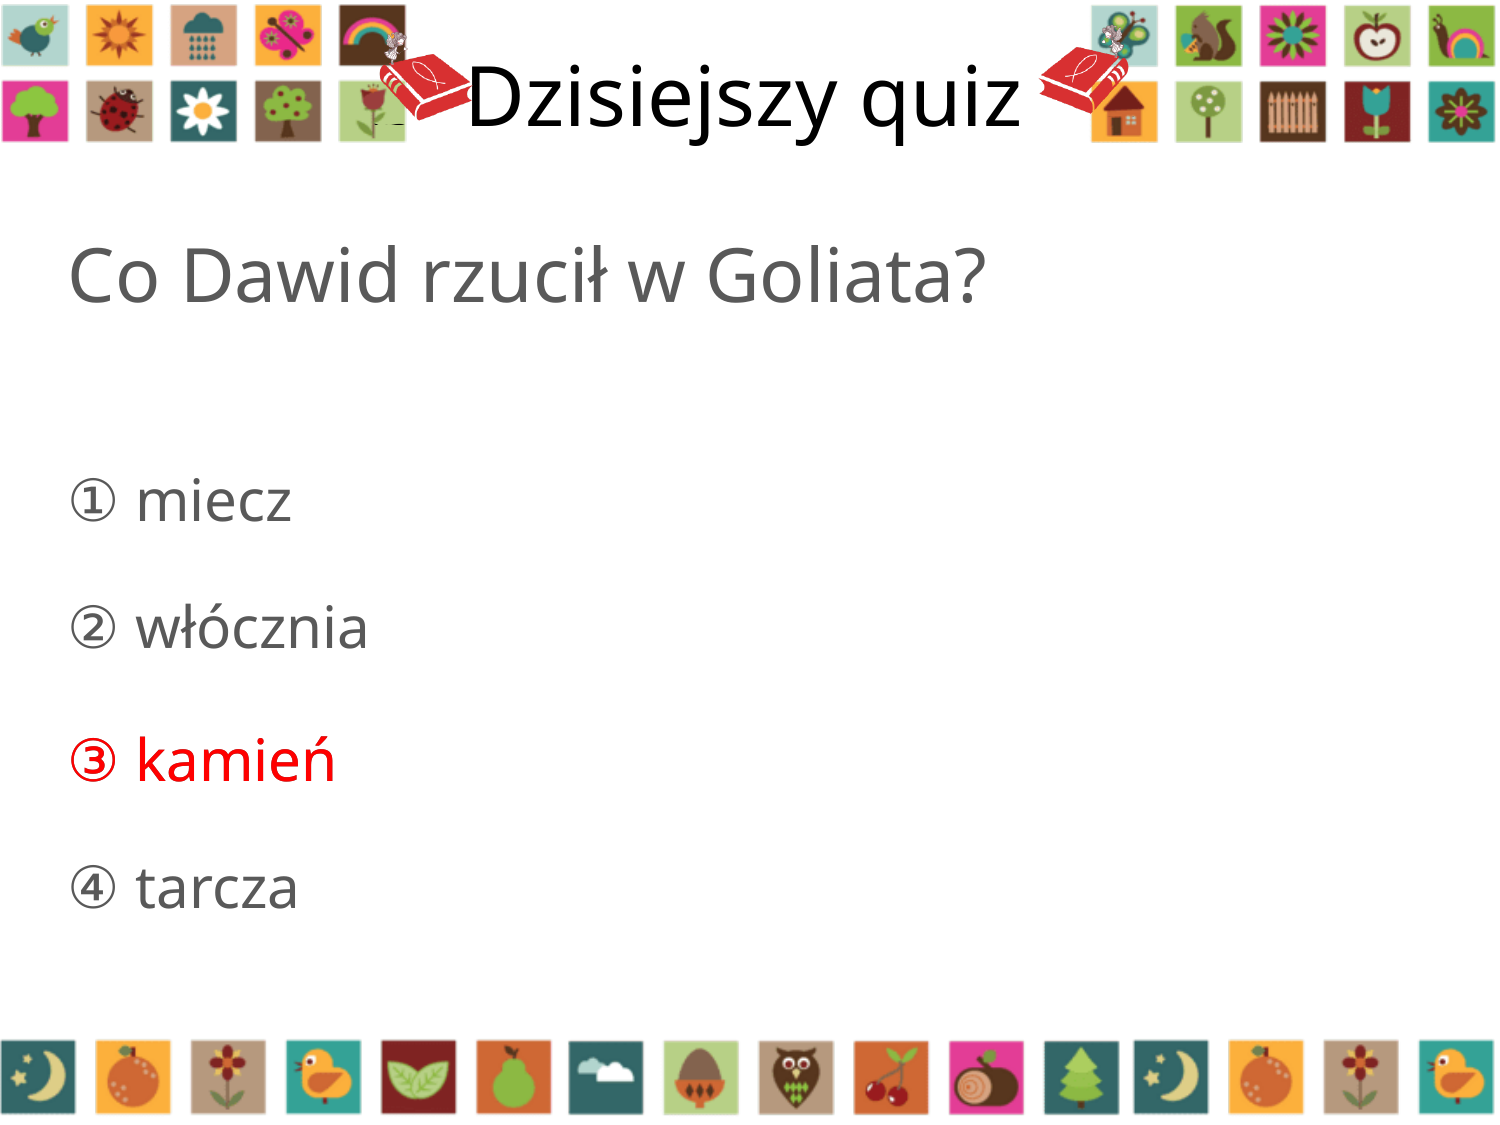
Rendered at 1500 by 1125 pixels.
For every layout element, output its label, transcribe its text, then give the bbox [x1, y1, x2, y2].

text_box Co Dawid rzucił w Goliata? [53, 219, 1436, 325]
text_box ② włócznia [53, 582, 1436, 668]
text_box ① miecz [53, 456, 1436, 541]
picture [1007, 3, 1500, 150]
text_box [0, 1028, 1500, 1118]
picture [0, 3, 505, 150]
text_box ④ tarcza [53, 842, 1483, 928]
text_box Dzisiejszy quiz [424, 35, 1077, 151]
text_box ③ kamień [53, 716, 1483, 801]
